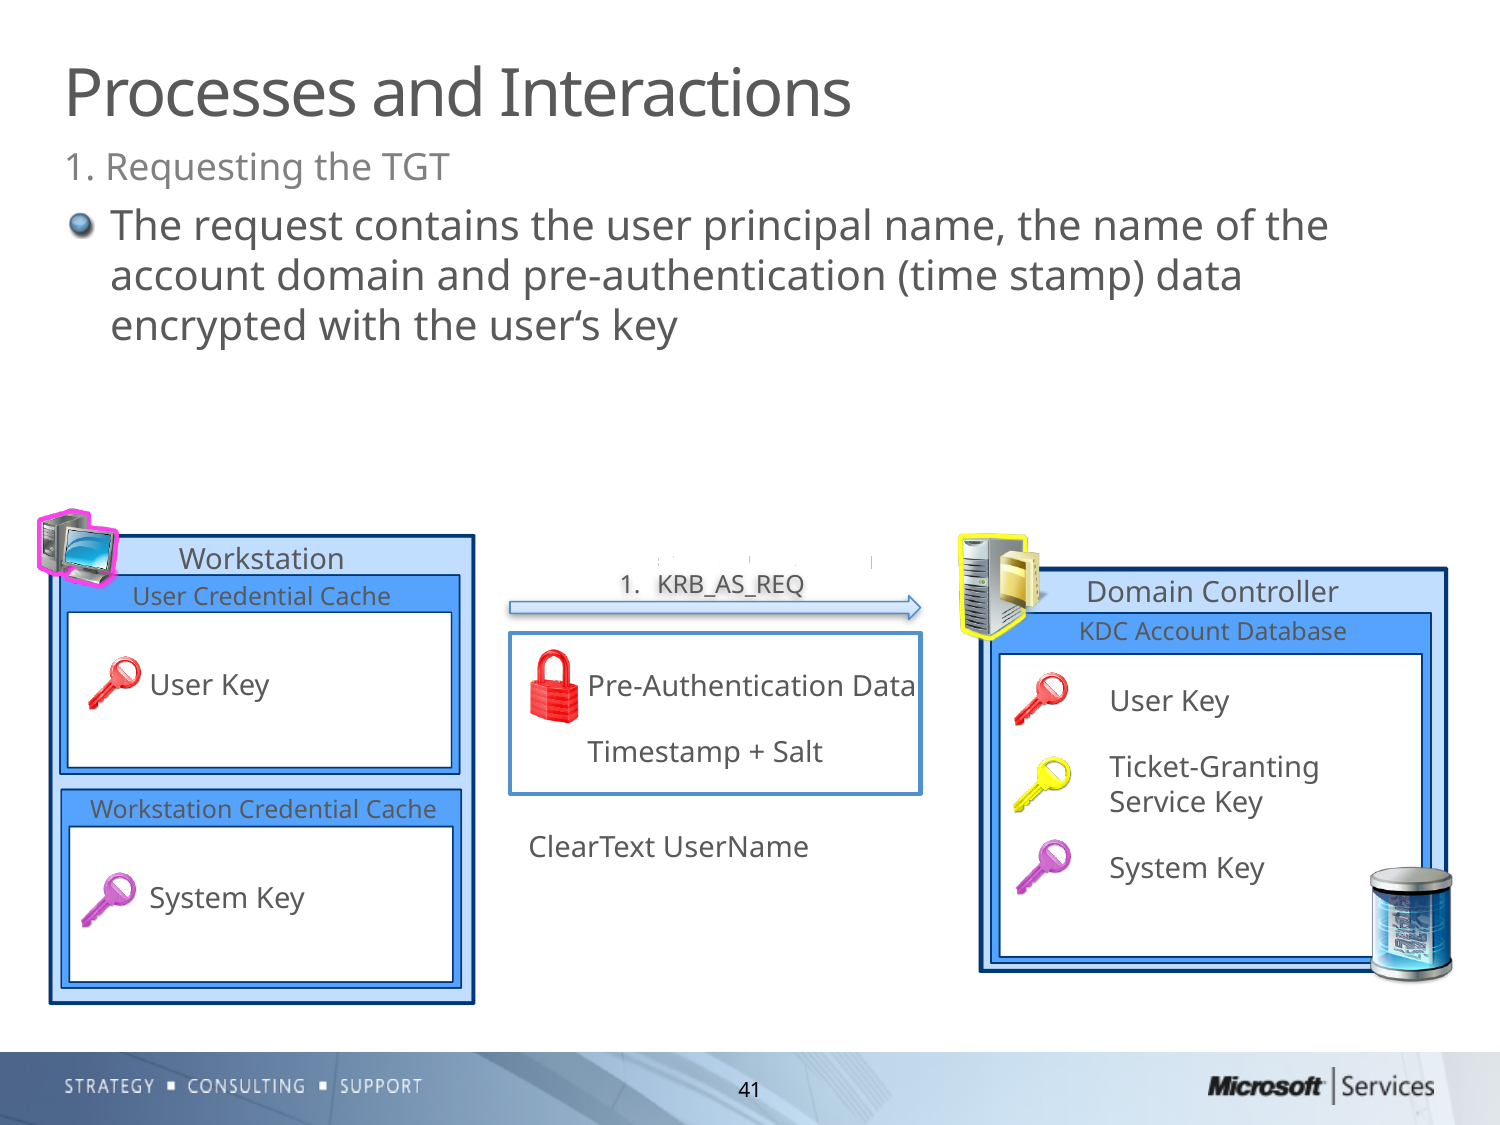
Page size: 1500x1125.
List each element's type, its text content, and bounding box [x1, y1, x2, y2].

text_box ClearText UserName [528, 803, 880, 864]
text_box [946, 526, 1474, 986]
picture [613, 556, 887, 569]
picture [0, 1052, 1500, 1125]
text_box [31, 502, 485, 1012]
text_box KRB_AS_REQ [509, 595, 922, 621]
list The request contains the user principal name, the name of the account domain and pre-authentication (time stamp) data encrypted with the user‘s key [64, 198, 1365, 366]
title Processes and Interactions [63, 59, 1436, 143]
list 1. Requesting the TGT [63, 143, 1434, 188]
picture [64, 209, 95, 239]
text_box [510, 632, 925, 795]
